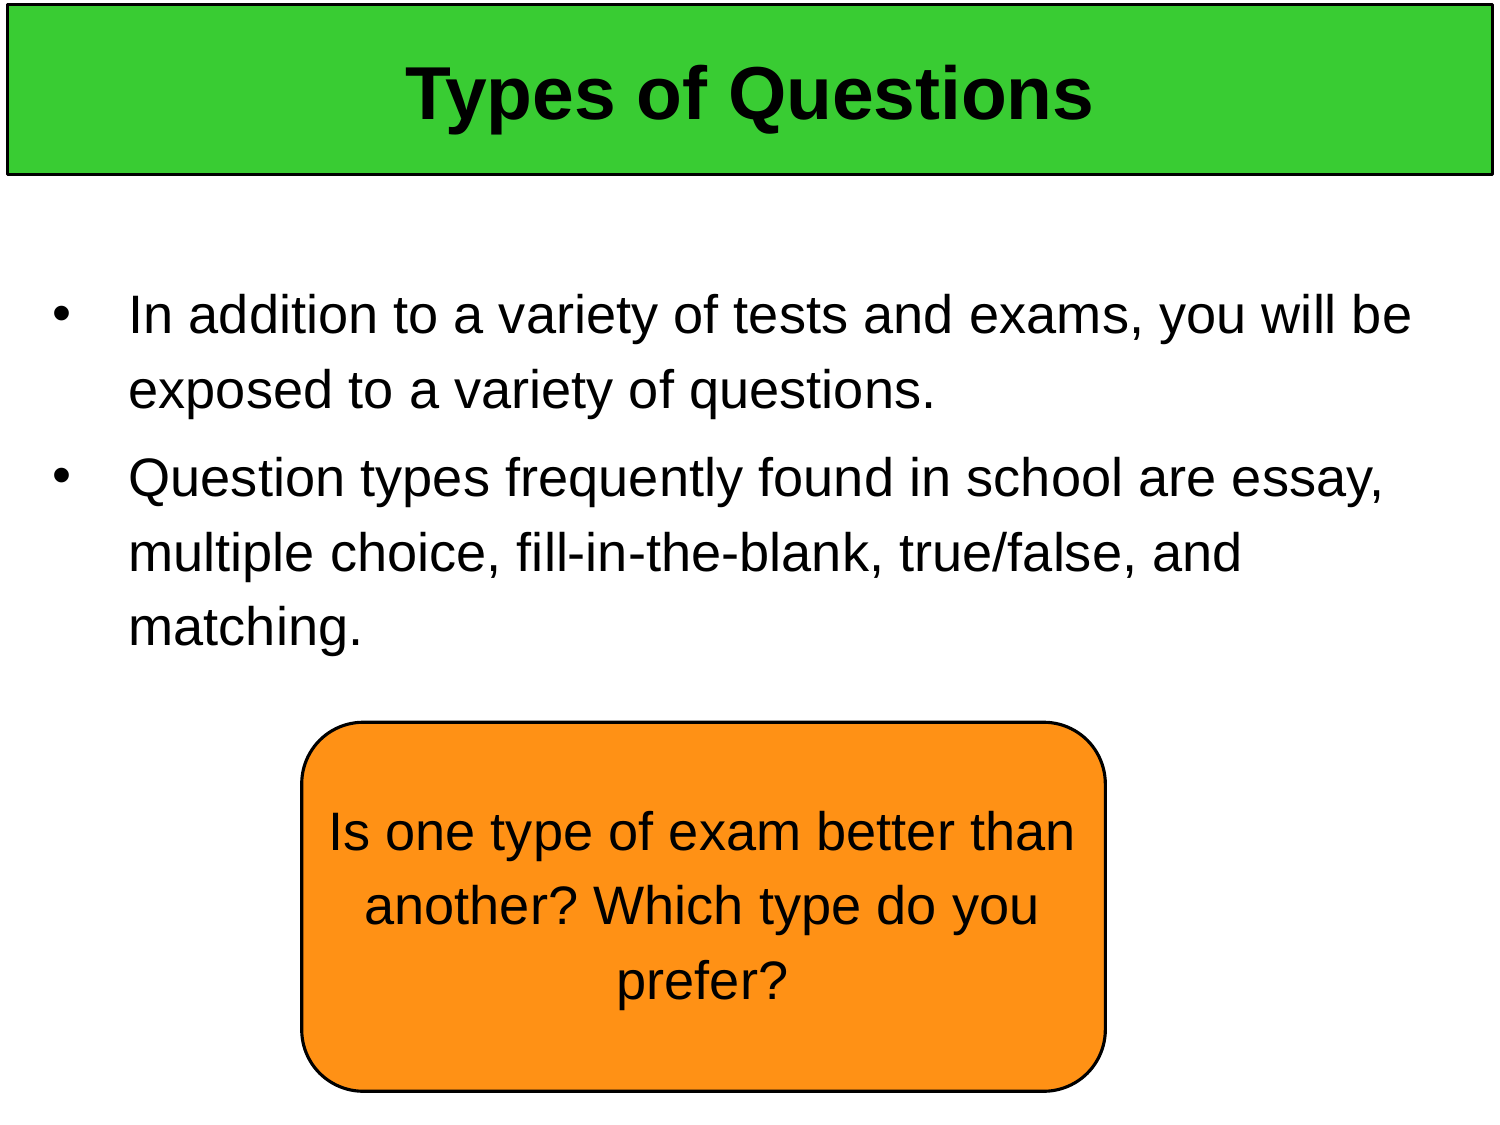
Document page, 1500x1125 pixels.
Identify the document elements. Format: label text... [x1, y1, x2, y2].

title Types of Questions [7, 4, 1493, 175]
list In addition to a variety of tests and exams, you will be exposed to a variety of questions. Question types frequently found in school are essay, multiple choice, fill-in-the-blank, true/false, and matching. [37, 262, 1475, 653]
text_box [267, 721, 1138, 1092]
